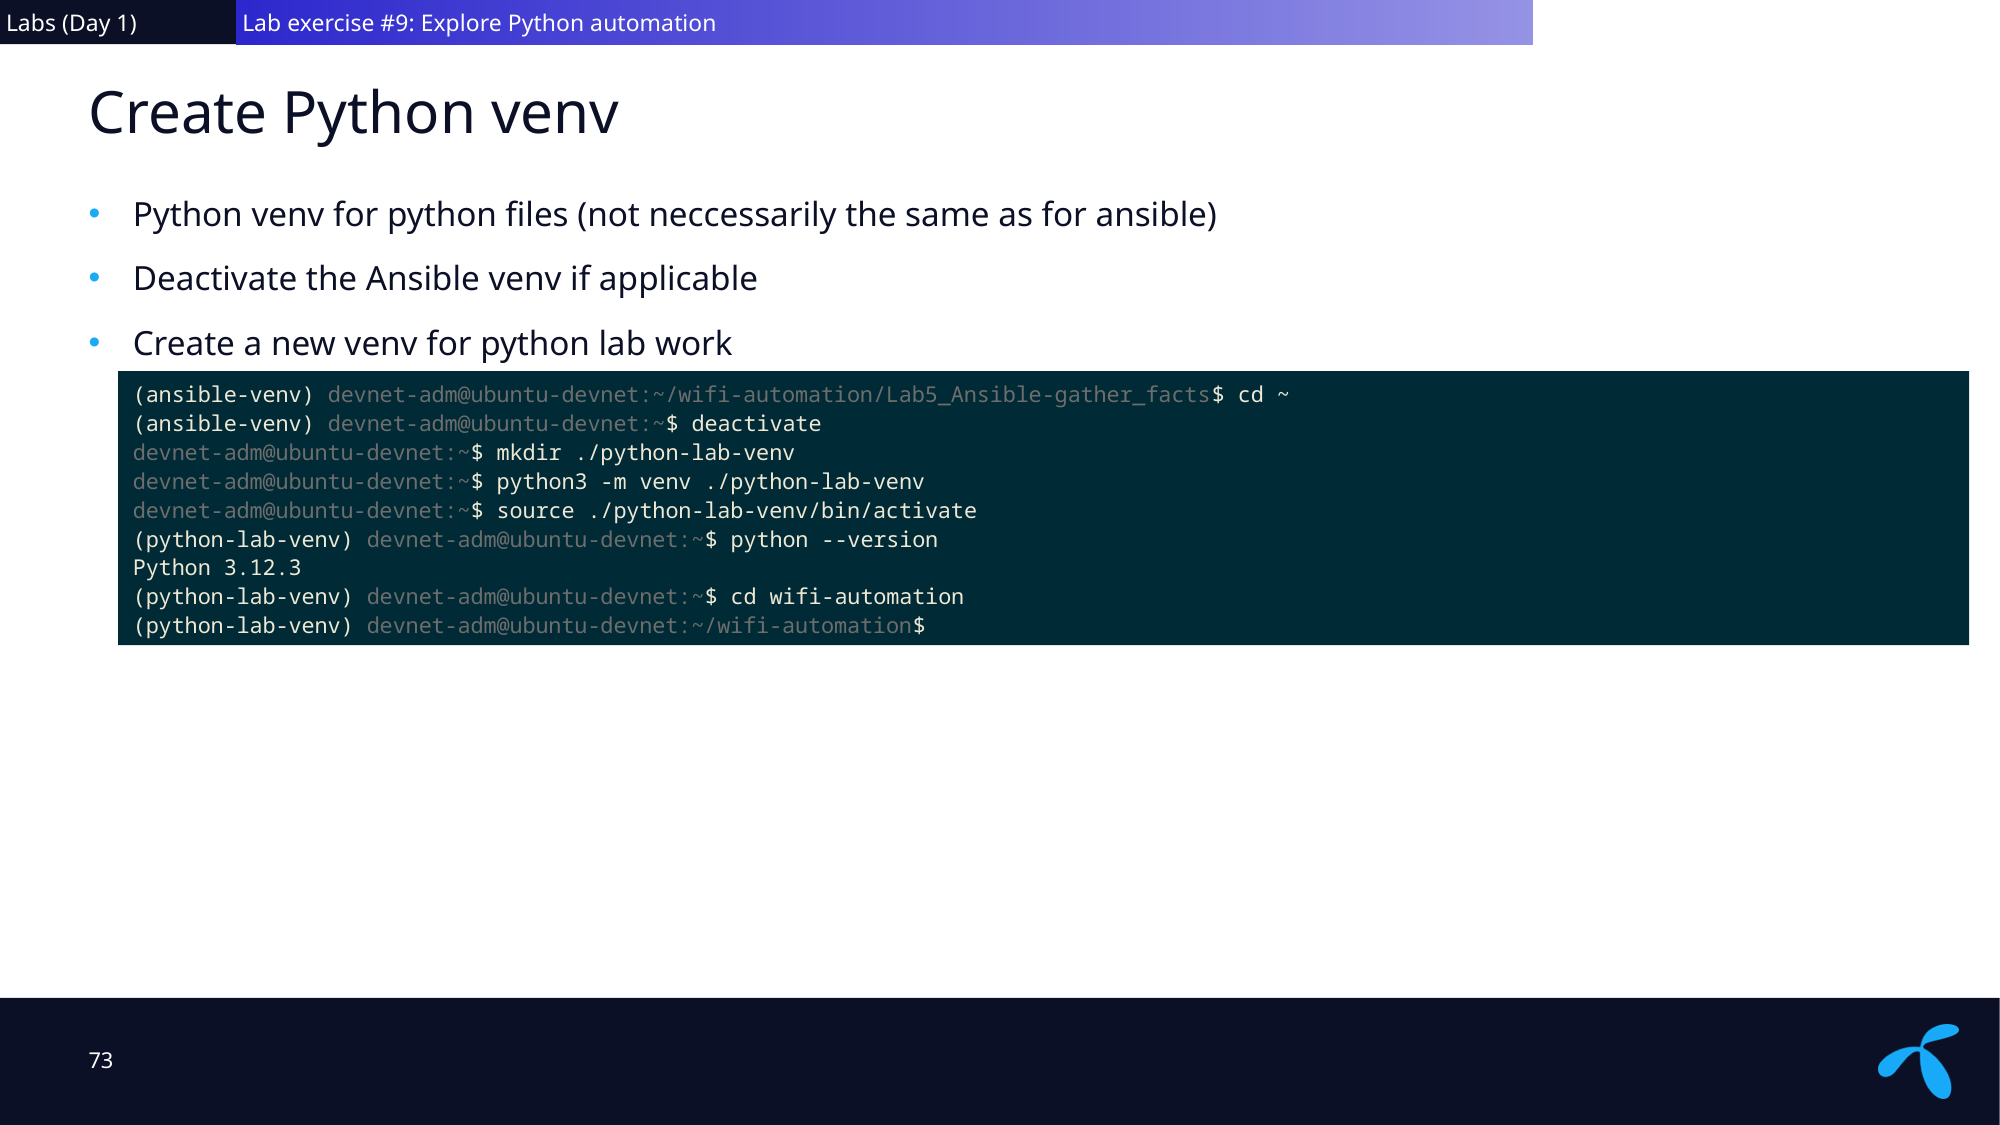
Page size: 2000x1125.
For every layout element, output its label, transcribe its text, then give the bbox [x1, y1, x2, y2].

list Python venv for python files (not neccessarily the same as for ansible) Deactivate the Ansible venv if applicable Create a new venv for python lab work [88, 160, 1911, 954]
text_box Lab exercise #9: Explore Python automation [236, 0, 1533, 45]
text_box (ansible-venv) devnet-adm@ubuntu-devnet:~/wifi-automation/Lab5_Ansible-gather_facts$ cd ~ (ansible-venv) devnet-adm@ubuntu-devnet:~$ deactivate devnet-adm@ubuntu-devnet:~$ mkdir ./python-lab-venv devnet-adm@ubuntu-devnet:~$ python3 -m venv ./python-lab-venv devnet-adm@ubuntu-devnet:~$ source ./python-lab-venv/bin/activate (python-lab-venv) devnet-adm@ubuntu-devnet:~$ python --version Python 3.12.3 (python-lab-venv) devnet-adm@ubuntu-devnet:~$ cd wifi-automation (python-lab-venv) devnet-adm@ubuntu-devnet:~/wifi-automation$ [118, 371, 1970, 646]
title Create Python venv [88, 70, 1911, 160]
slide_number 73 [88, 1024, 237, 1099]
picture [1878, 1024, 1959, 1099]
footer Labs (Day 1) [0, 0, 236, 45]
